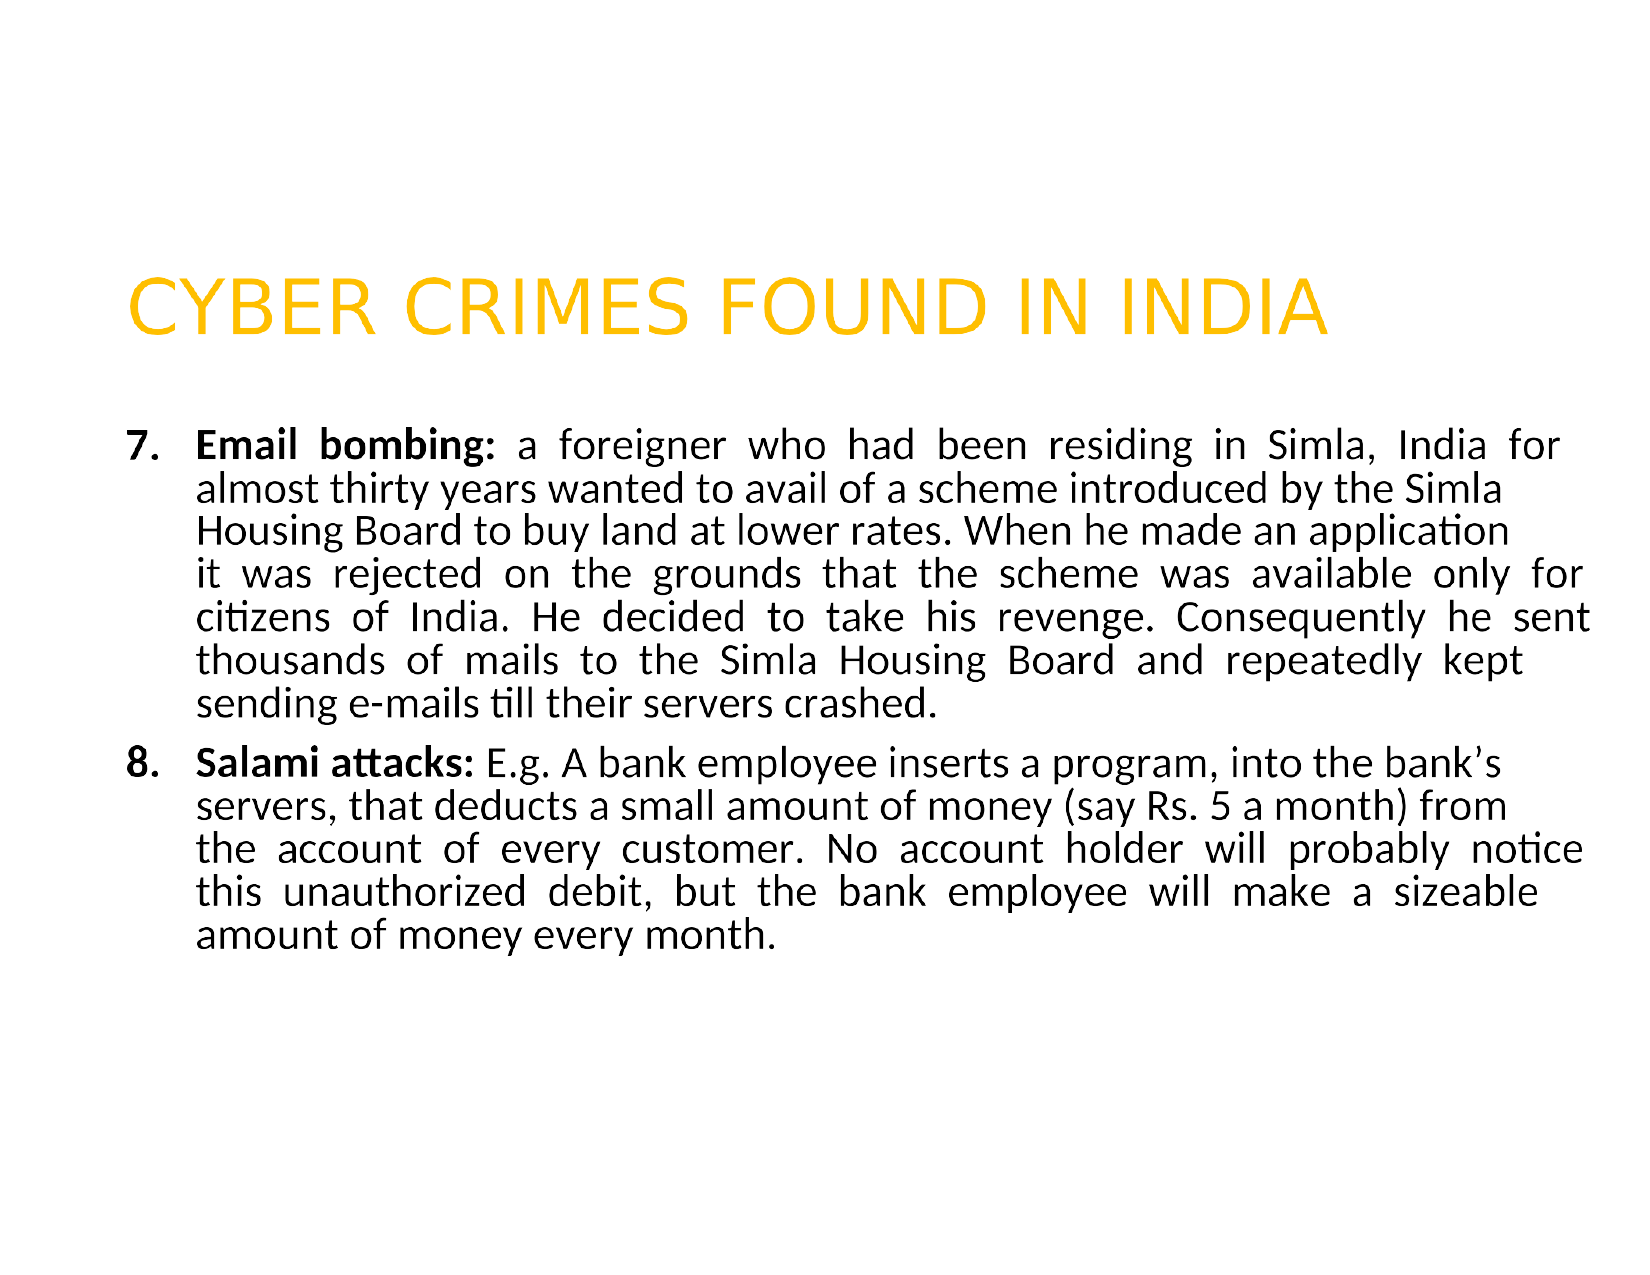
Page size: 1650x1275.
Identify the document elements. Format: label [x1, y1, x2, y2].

picture [126, 745, 159, 778]
text_box [196, 830, 1582, 956]
picture [127, 429, 159, 460]
picture [129, 277, 1329, 336]
text_box [196, 427, 1590, 725]
text_box [196, 744, 1506, 827]
